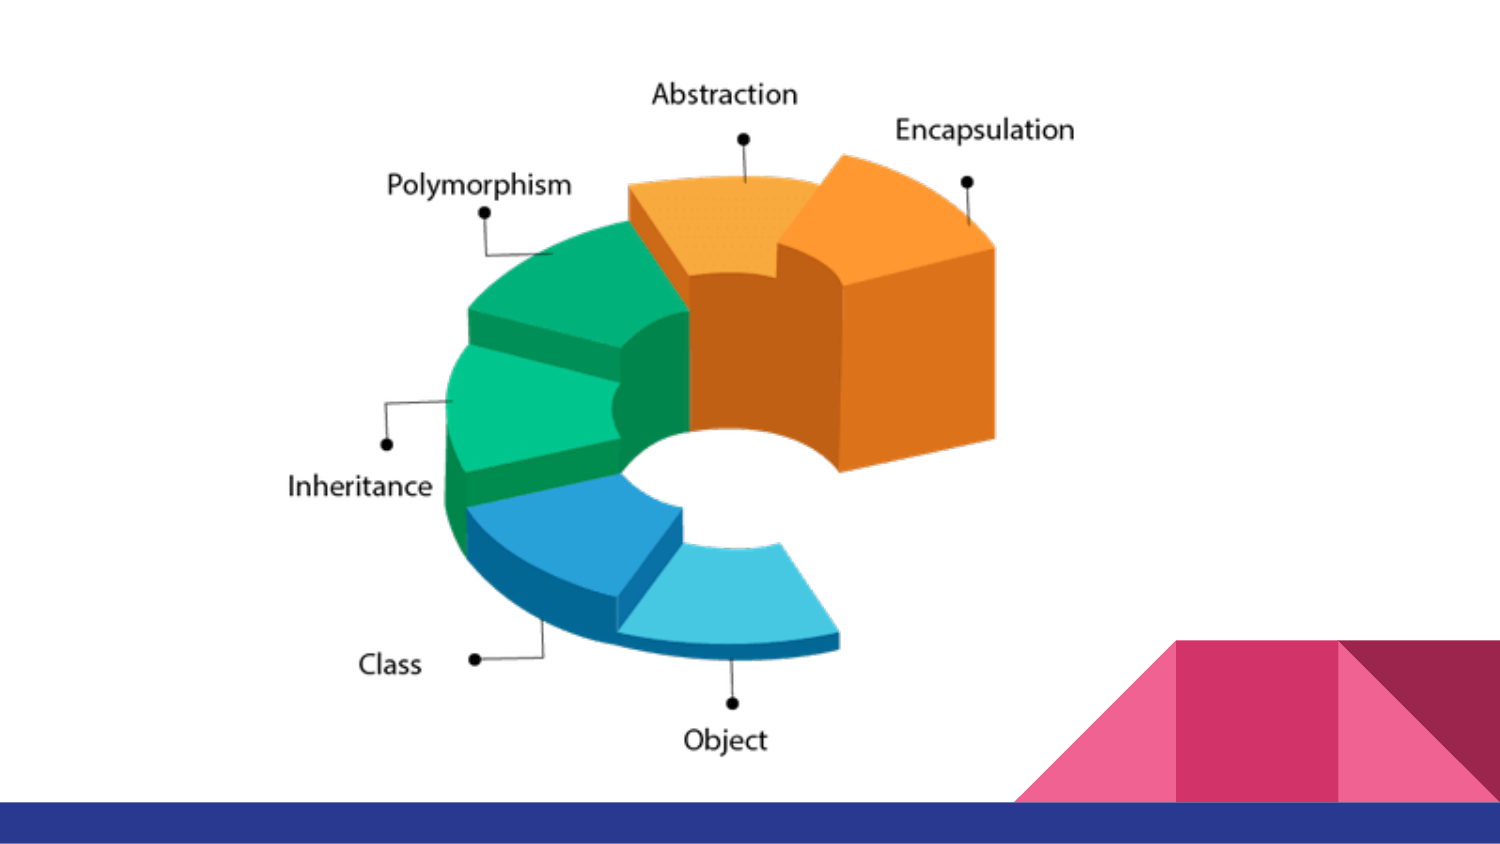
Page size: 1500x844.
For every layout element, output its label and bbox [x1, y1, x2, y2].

picture [215, 20, 1262, 759]
